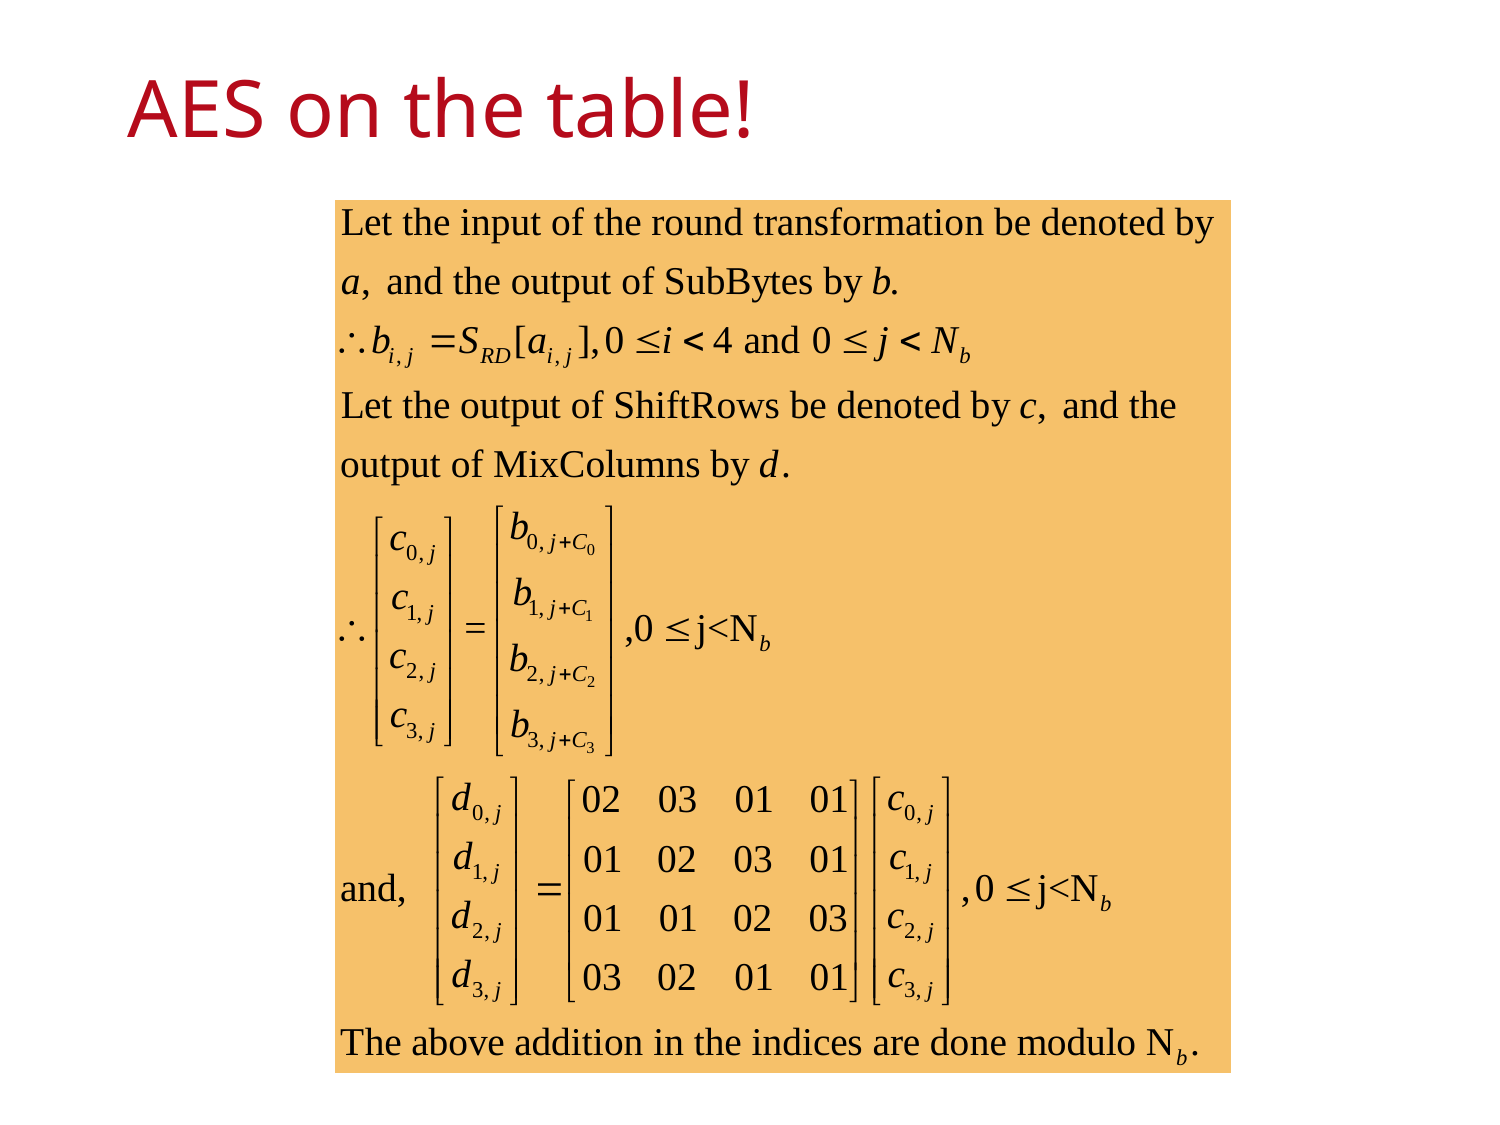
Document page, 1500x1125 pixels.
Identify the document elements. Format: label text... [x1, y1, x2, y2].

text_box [334, 199, 1232, 1074]
title AES on the table! [112, 12, 1388, 200]
